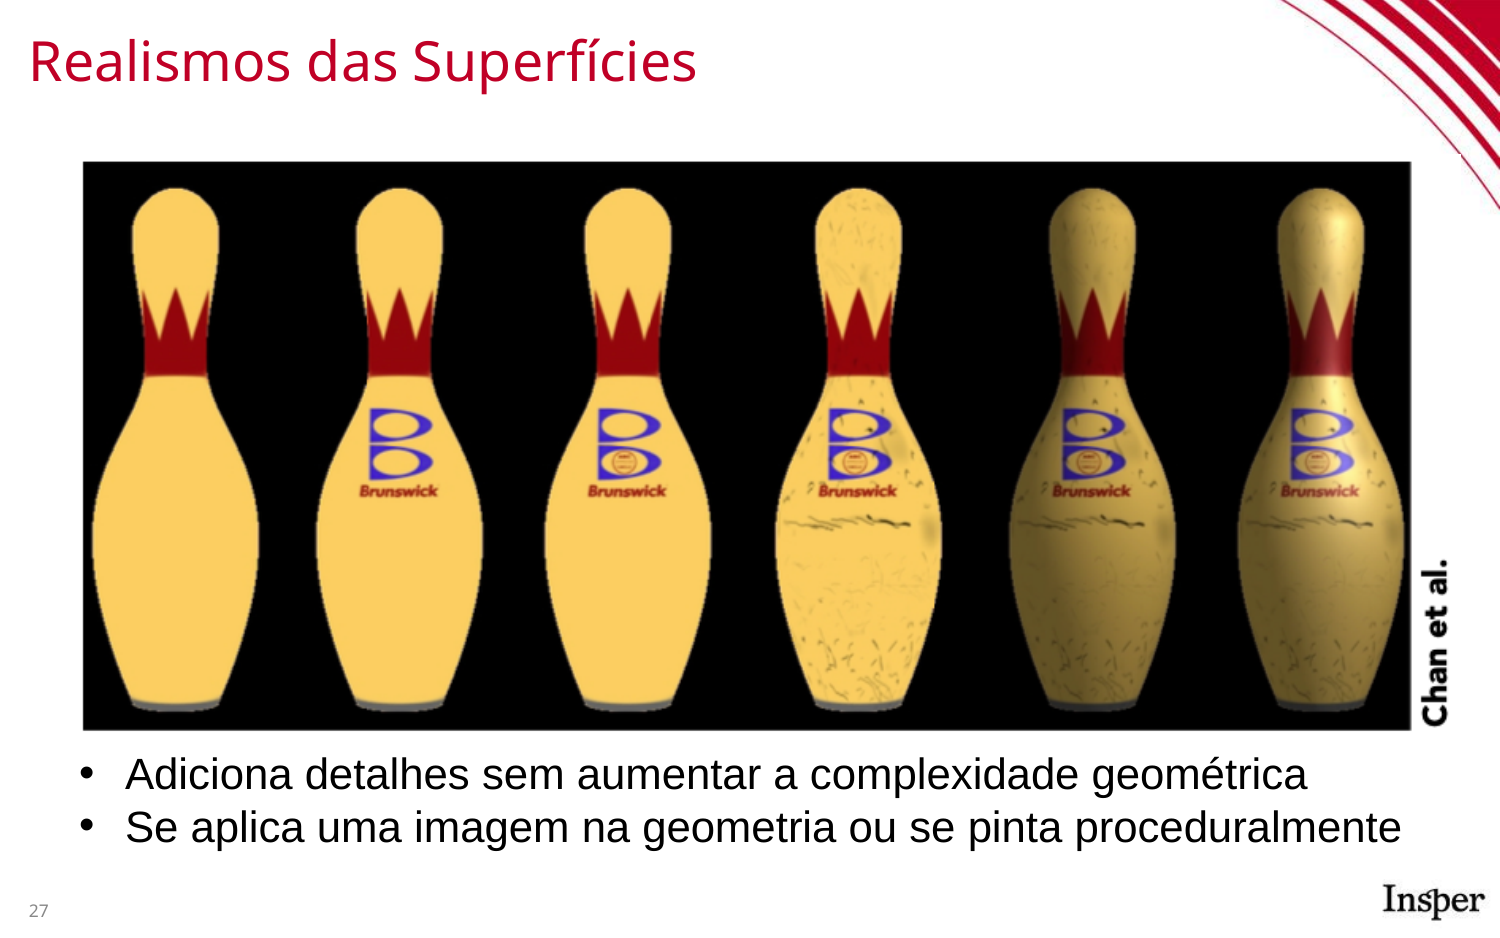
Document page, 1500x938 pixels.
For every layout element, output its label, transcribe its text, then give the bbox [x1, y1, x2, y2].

text_box Adiciona detalhes sem aumentar a complexidade geométrica Se aplica uma imagem na geometria ou se pinta proceduralmente [63, 738, 1438, 865]
picture [77, 0, 1500, 938]
slide_number 27 [0, 887, 78, 938]
title Realismos das Superfícies [13, 18, 1397, 104]
